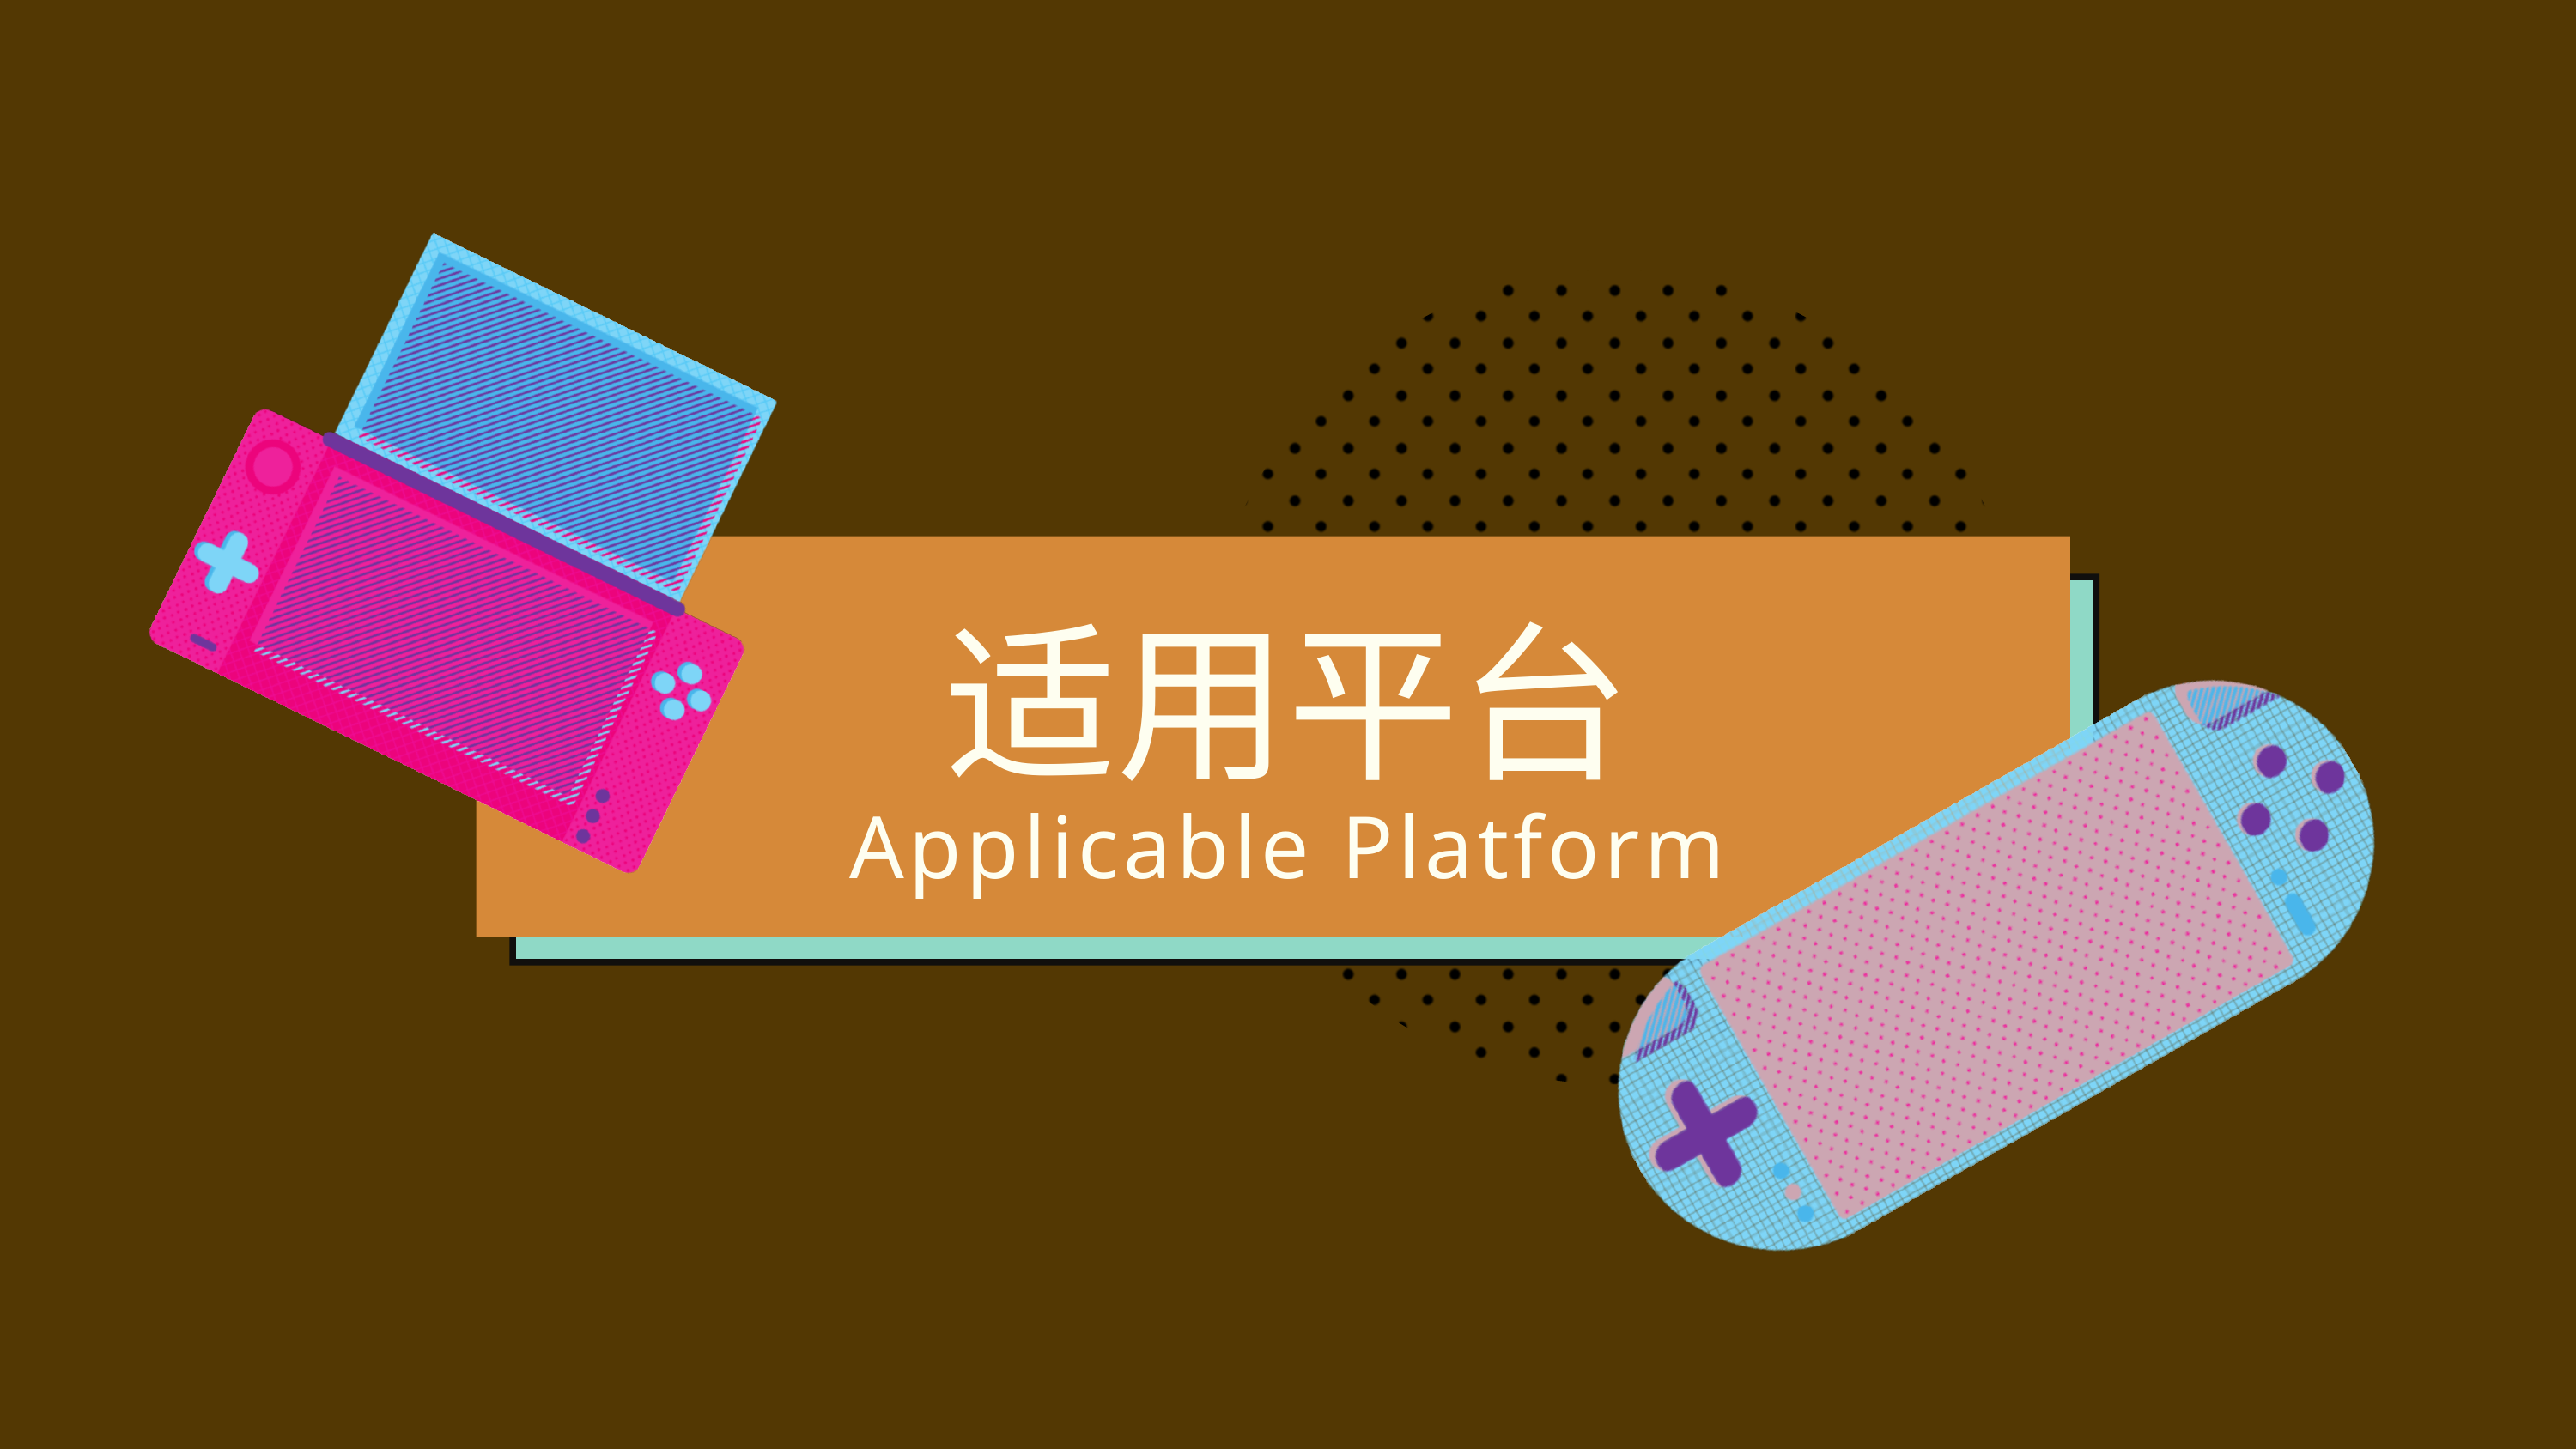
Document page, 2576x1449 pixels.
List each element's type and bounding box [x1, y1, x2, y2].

text_box [1207, 270, 2023, 536]
text_box [1207, 975, 1580, 1085]
text_box [476, 536, 2100, 966]
picture [1584, 623, 2432, 1308]
picture [146, 198, 848, 799]
